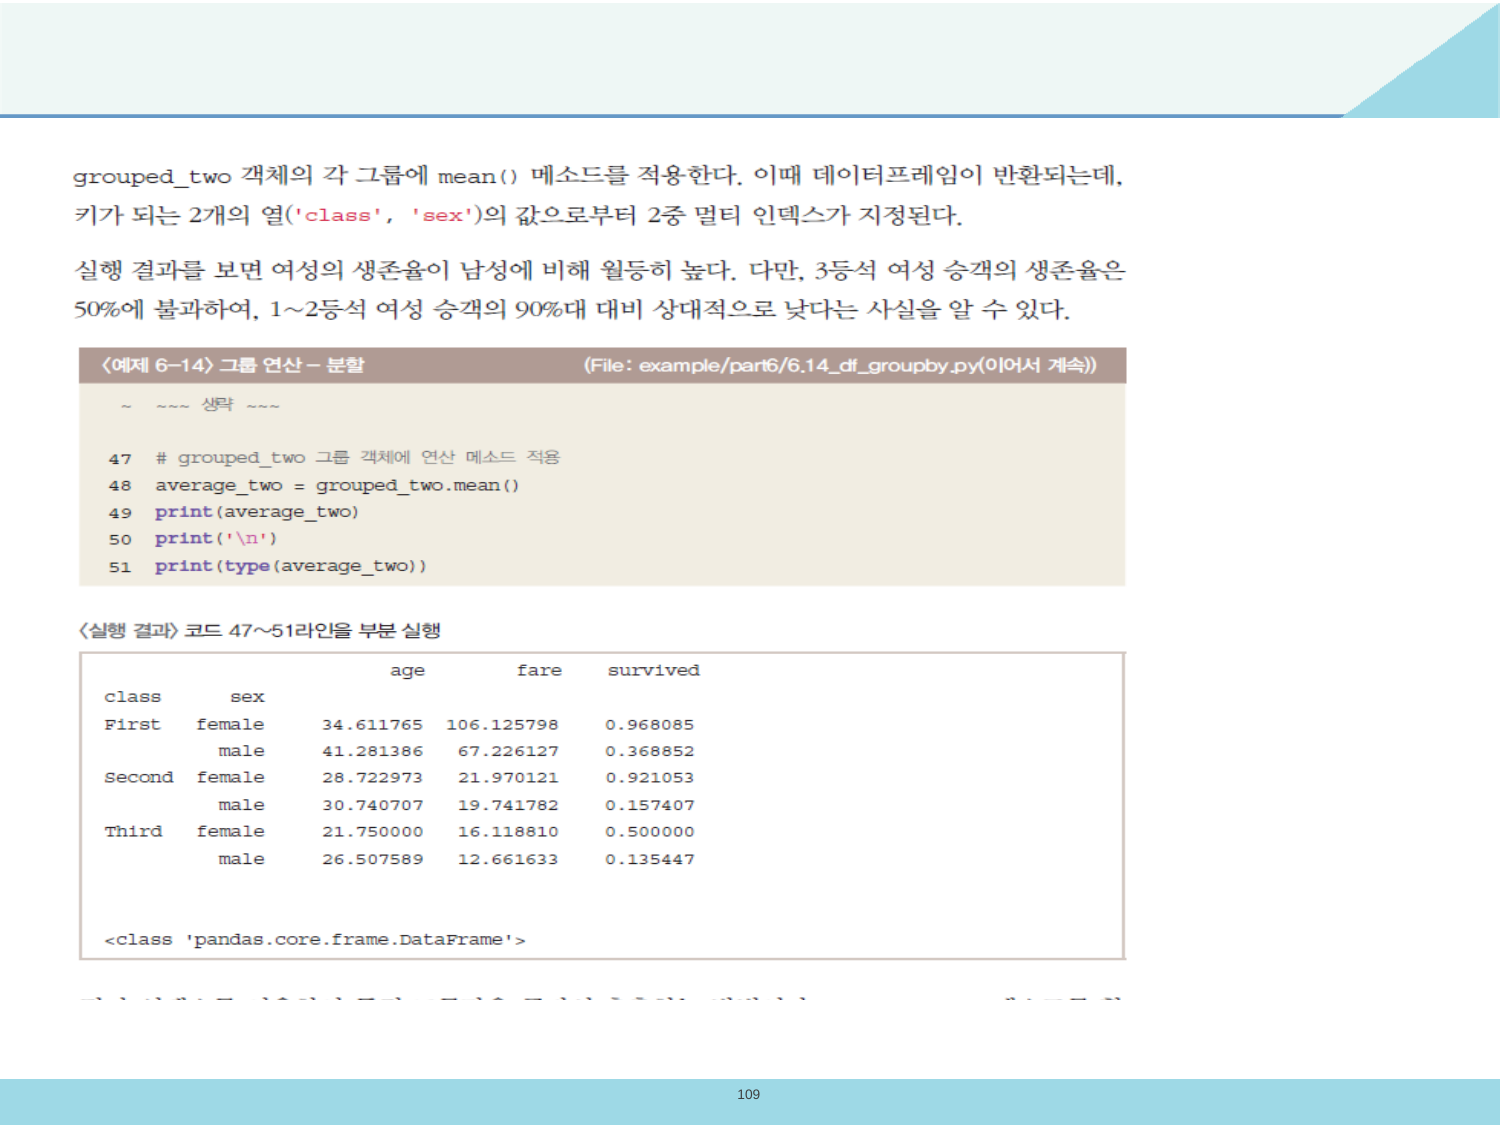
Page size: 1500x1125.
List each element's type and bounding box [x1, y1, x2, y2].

picture [0, 3, 1500, 118]
picture [0, 1079, 1500, 1125]
text_box [64, 160, 1140, 1000]
